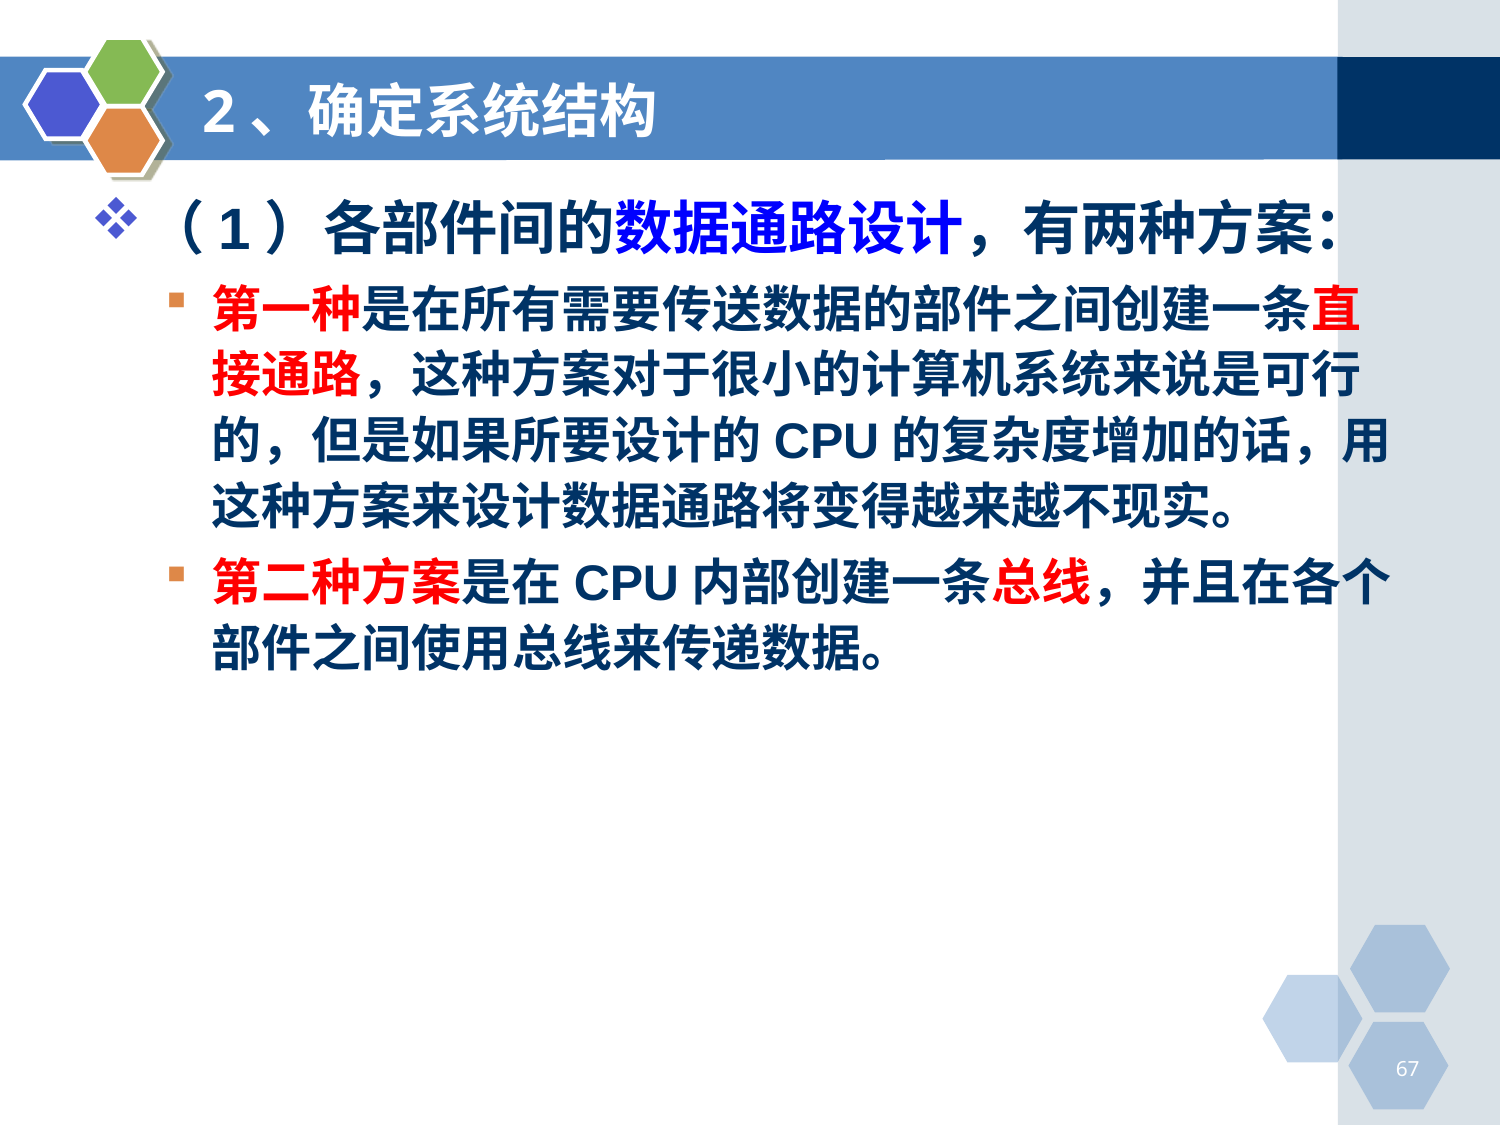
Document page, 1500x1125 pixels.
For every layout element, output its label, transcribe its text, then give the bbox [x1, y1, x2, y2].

list （1）各部件间的数据通路设计，有两种方案： 第一种是在所有需要传送数据的部件之间创建一条直接通路，这种方案对于很小的计算机系统来说是可行的，但是如果所要设计的CPU的复杂度增加的话，用这种方案来设计数据通路将变得越来越不现实。 第二种方案是在CPU内部创建一条总线，并且在各个部件之间使用总线来传递数据。 [75, 176, 1425, 1047]
title 2、确定系统结构 [187, 62, 1288, 155]
slide_number 67 [1359, 1047, 1435, 1086]
